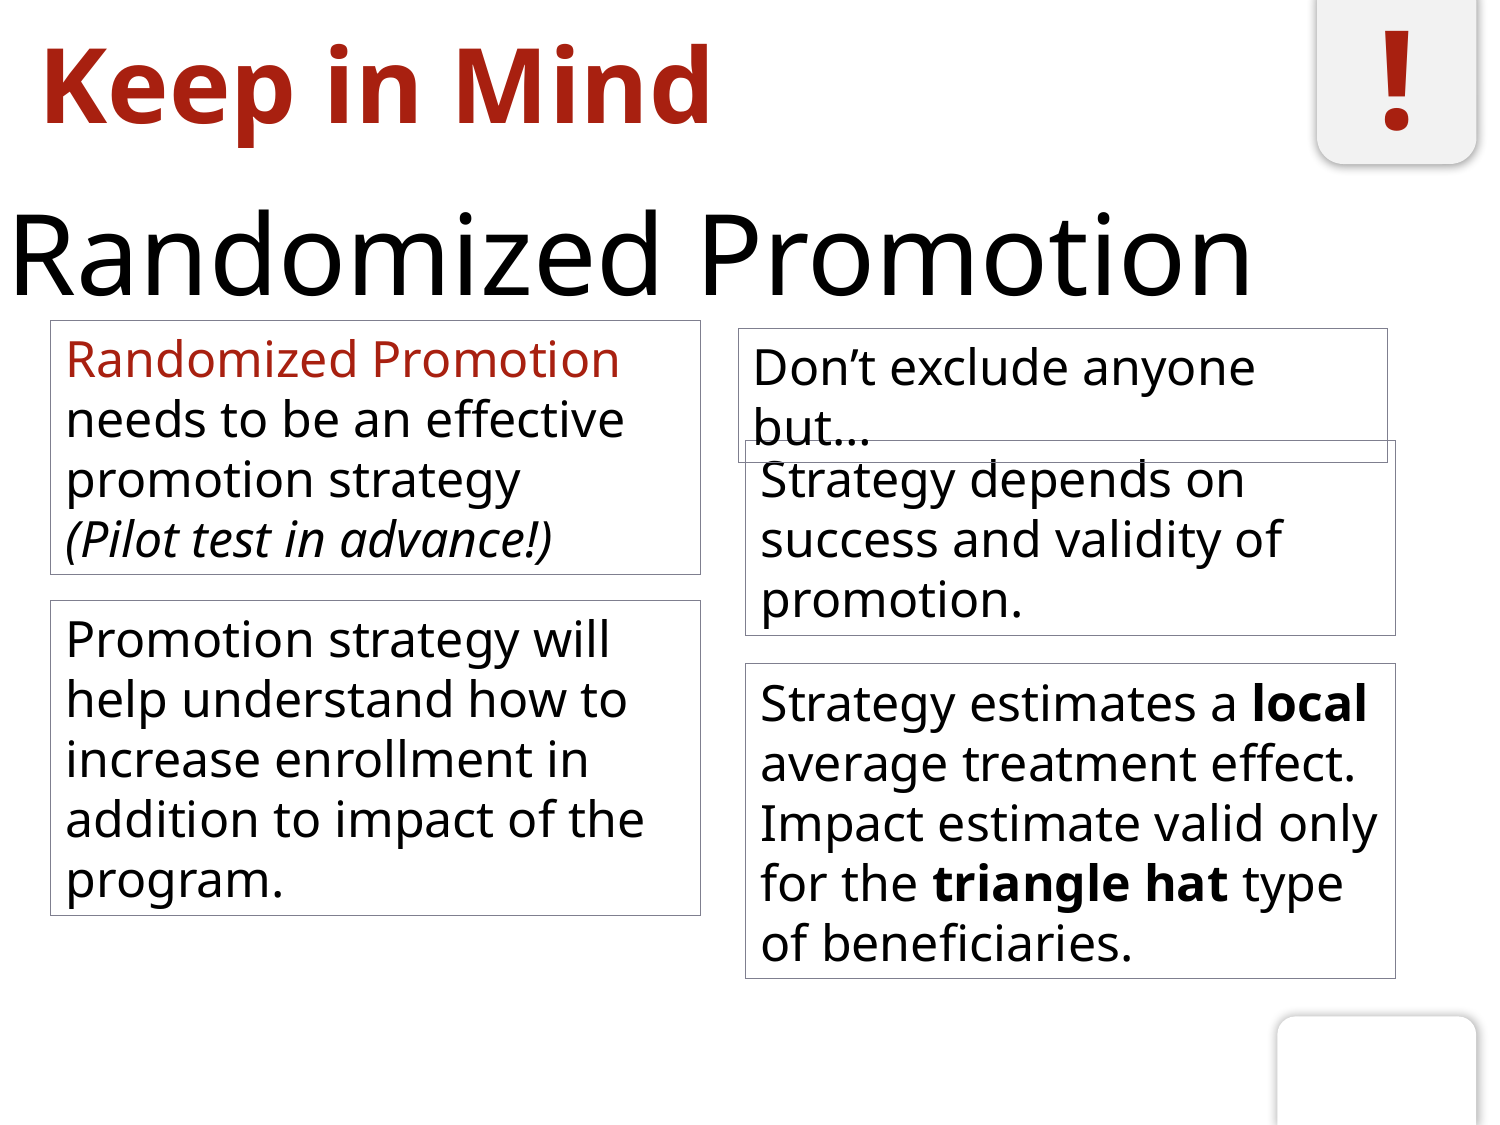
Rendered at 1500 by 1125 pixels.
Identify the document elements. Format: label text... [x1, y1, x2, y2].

text_box Randomized Promotion [0, 175, 1272, 326]
text_box Promotion strategy will help understand how to increase enrollment in addition to impact of the program. [50, 600, 701, 916]
text_box Don’t exclude anyone but… [738, 328, 1388, 463]
text_box Randomized Promotion needs to be an effective promotion strategy (Pilot test in advance!) [50, 320, 701, 575]
title Keep in Mind [23, 11, 1266, 153]
text_box Strategy estimates a local average treatment effect. Impact estimate valid only for the triangle hat type of beneficiaries. [745, 663, 1396, 979]
text_box ! [1314, 0, 1479, 167]
text_box Strategy depends on success and validity of promotion. [745, 440, 1396, 636]
